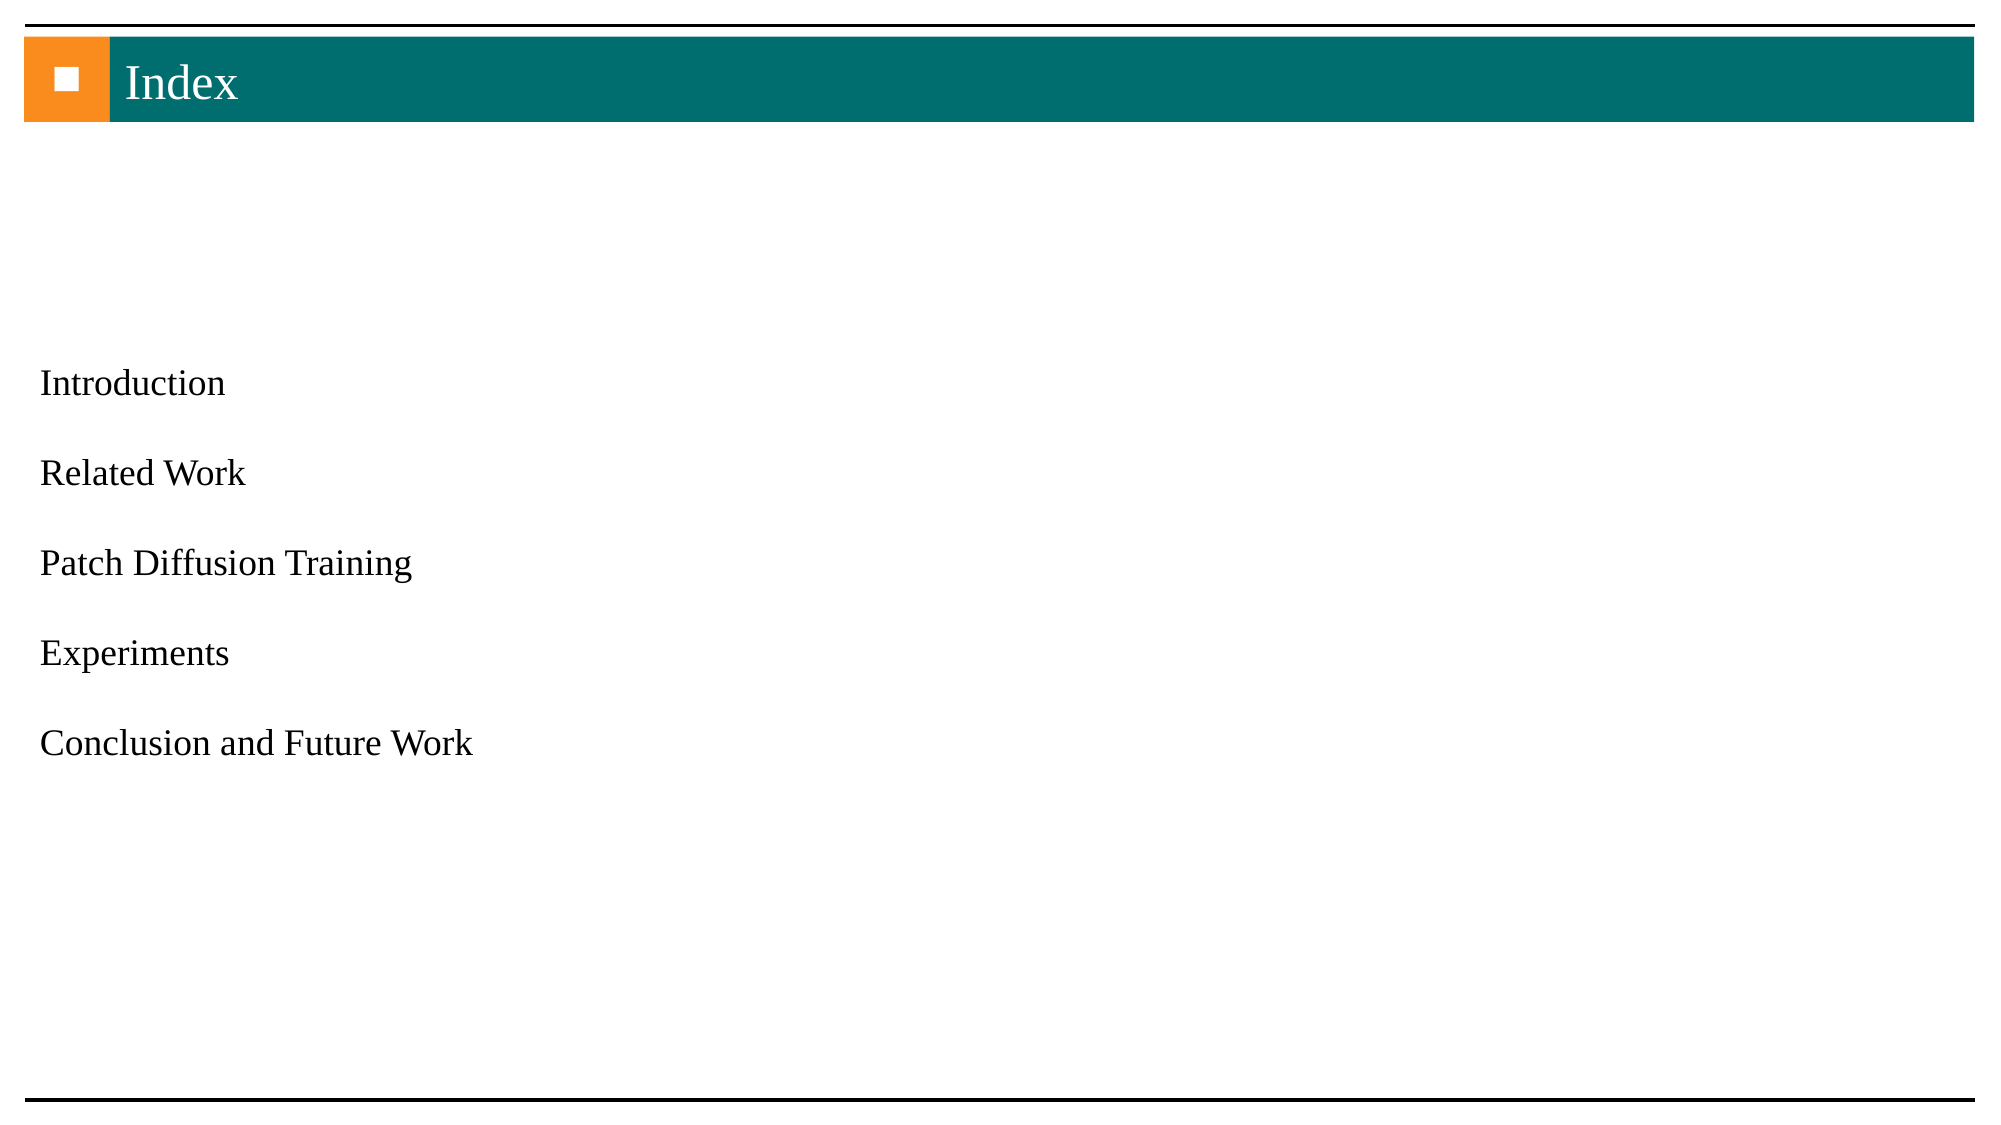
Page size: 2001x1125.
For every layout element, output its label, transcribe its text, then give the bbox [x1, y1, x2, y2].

text_box ■ [24, 36, 110, 122]
text_box Index [110, 37, 1975, 122]
text_box Introduction Related Work Patch Diffusion Training Experiments Conclusion and Future Work [24, 350, 1975, 771]
